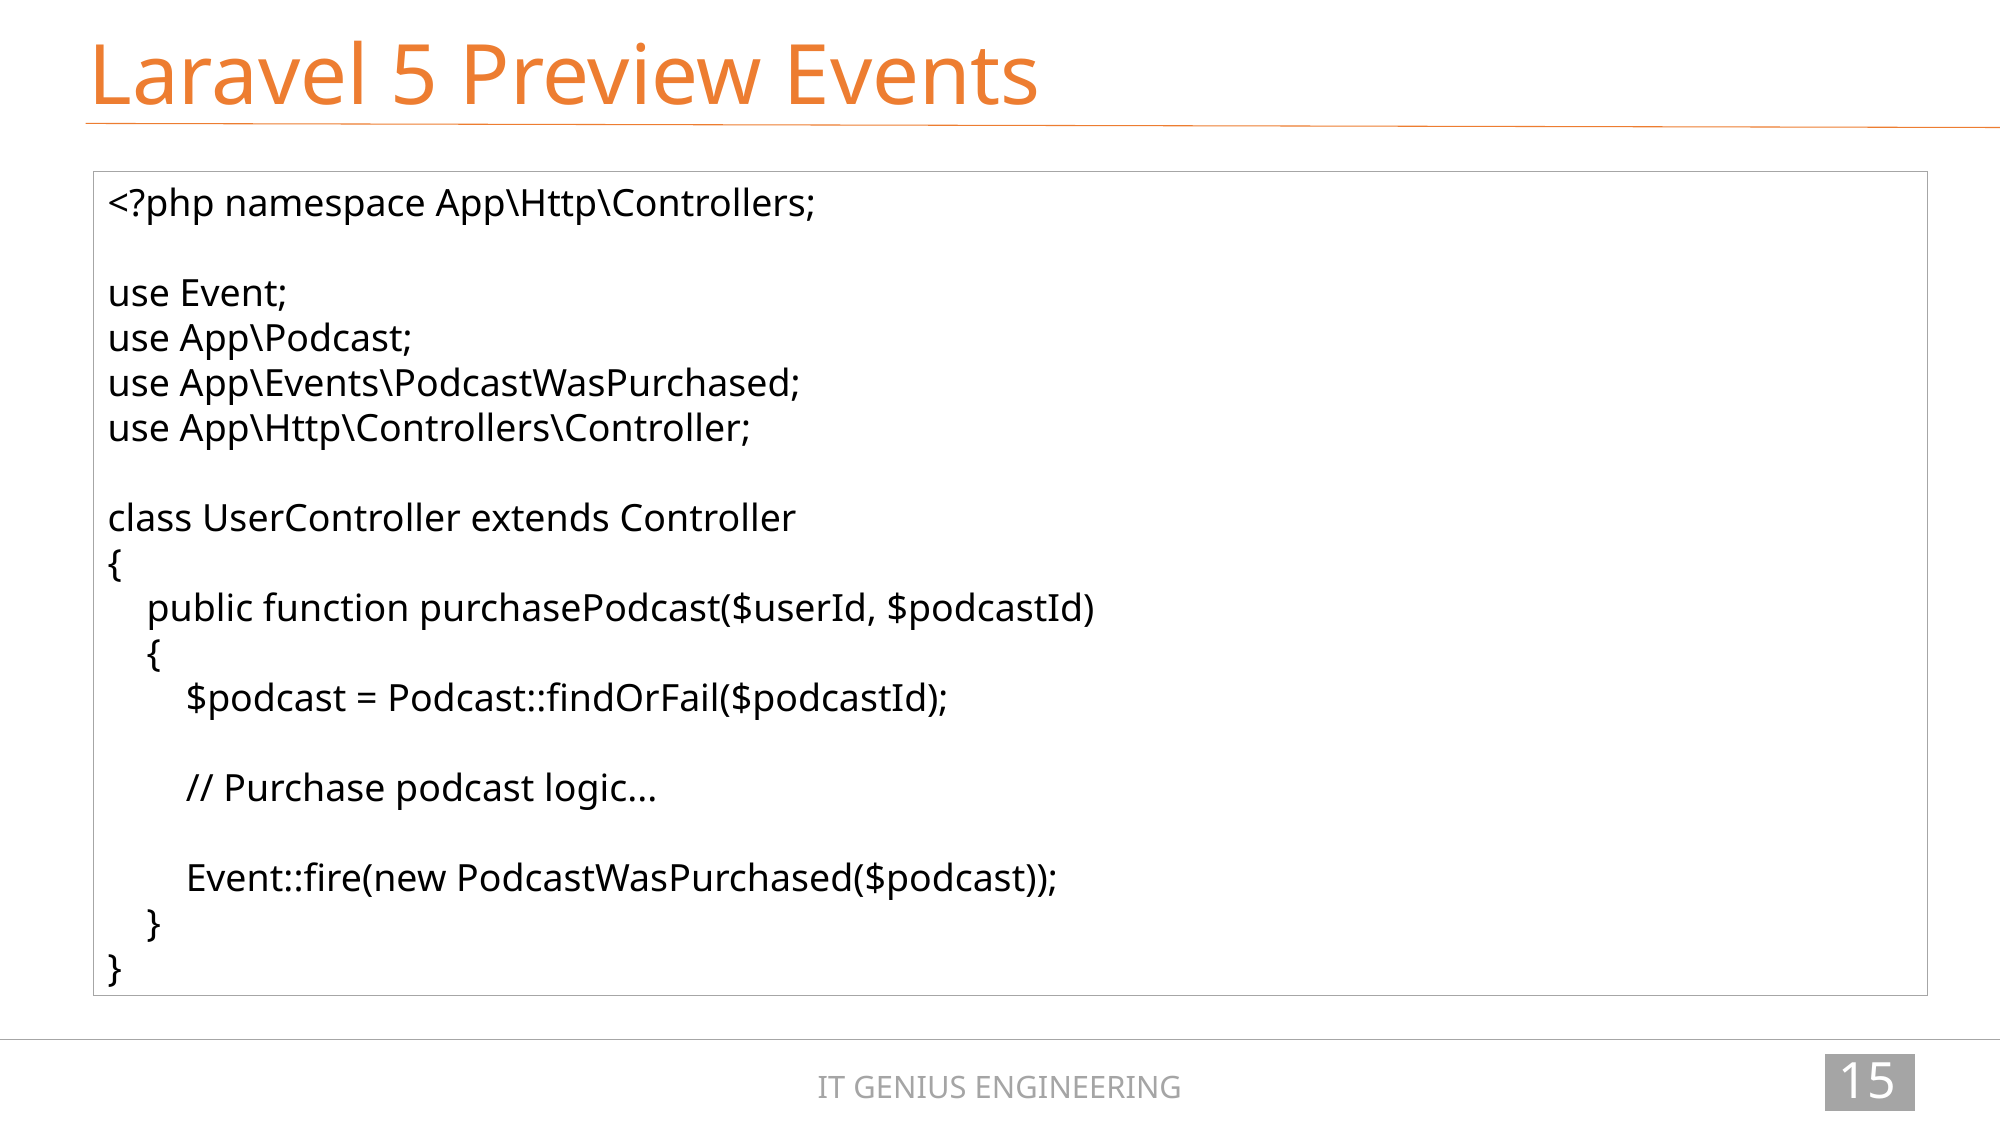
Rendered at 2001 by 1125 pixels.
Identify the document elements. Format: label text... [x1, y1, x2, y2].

slide_number 152 [1822, 1051, 1918, 1114]
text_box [85, 123, 2000, 128]
text_box IT GENIUS ENGINEERING [576, 1064, 1424, 1113]
subtitle Laravel 5 Preview Events [73, 25, 1943, 137]
text_box <?php namespace App\Http\Controllers; use Event; use App\Podcast; use App\Events\PodcastWasPurchased; use App\Http\Controllers\Controller; class UserController extends Controller { public function purchasePodcast($userId, $podcastId) { $podcast = Podcast::findOrFail($podcastId); // Purchase podcast logic... Event::fire(new PodcastWasPurchased($podcast)); } } [93, 171, 1928, 996]
